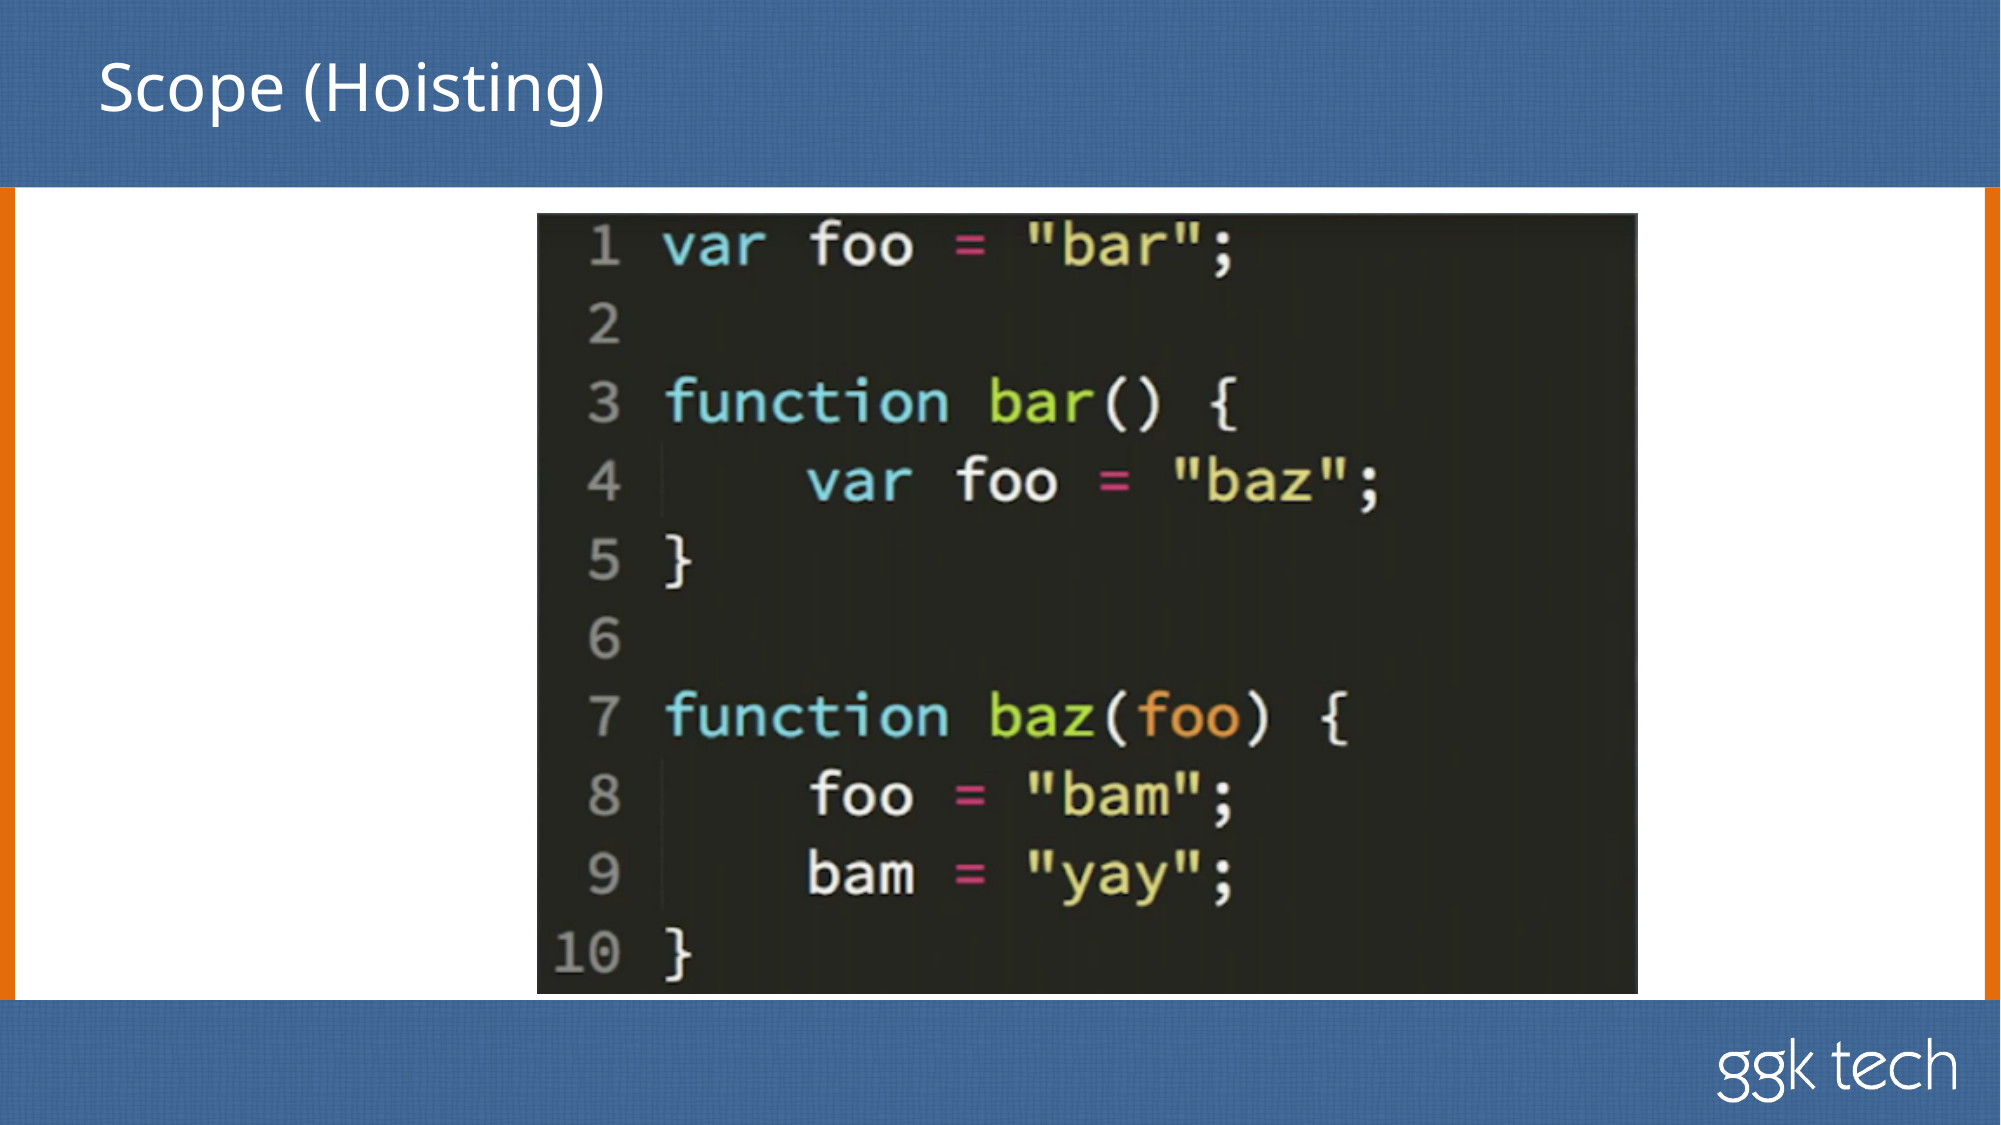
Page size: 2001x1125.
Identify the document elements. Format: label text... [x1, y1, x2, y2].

title Scope (Hoisting) [83, 24, 1884, 145]
picture [537, 213, 1638, 995]
picture [0, 0, 2001, 1125]
